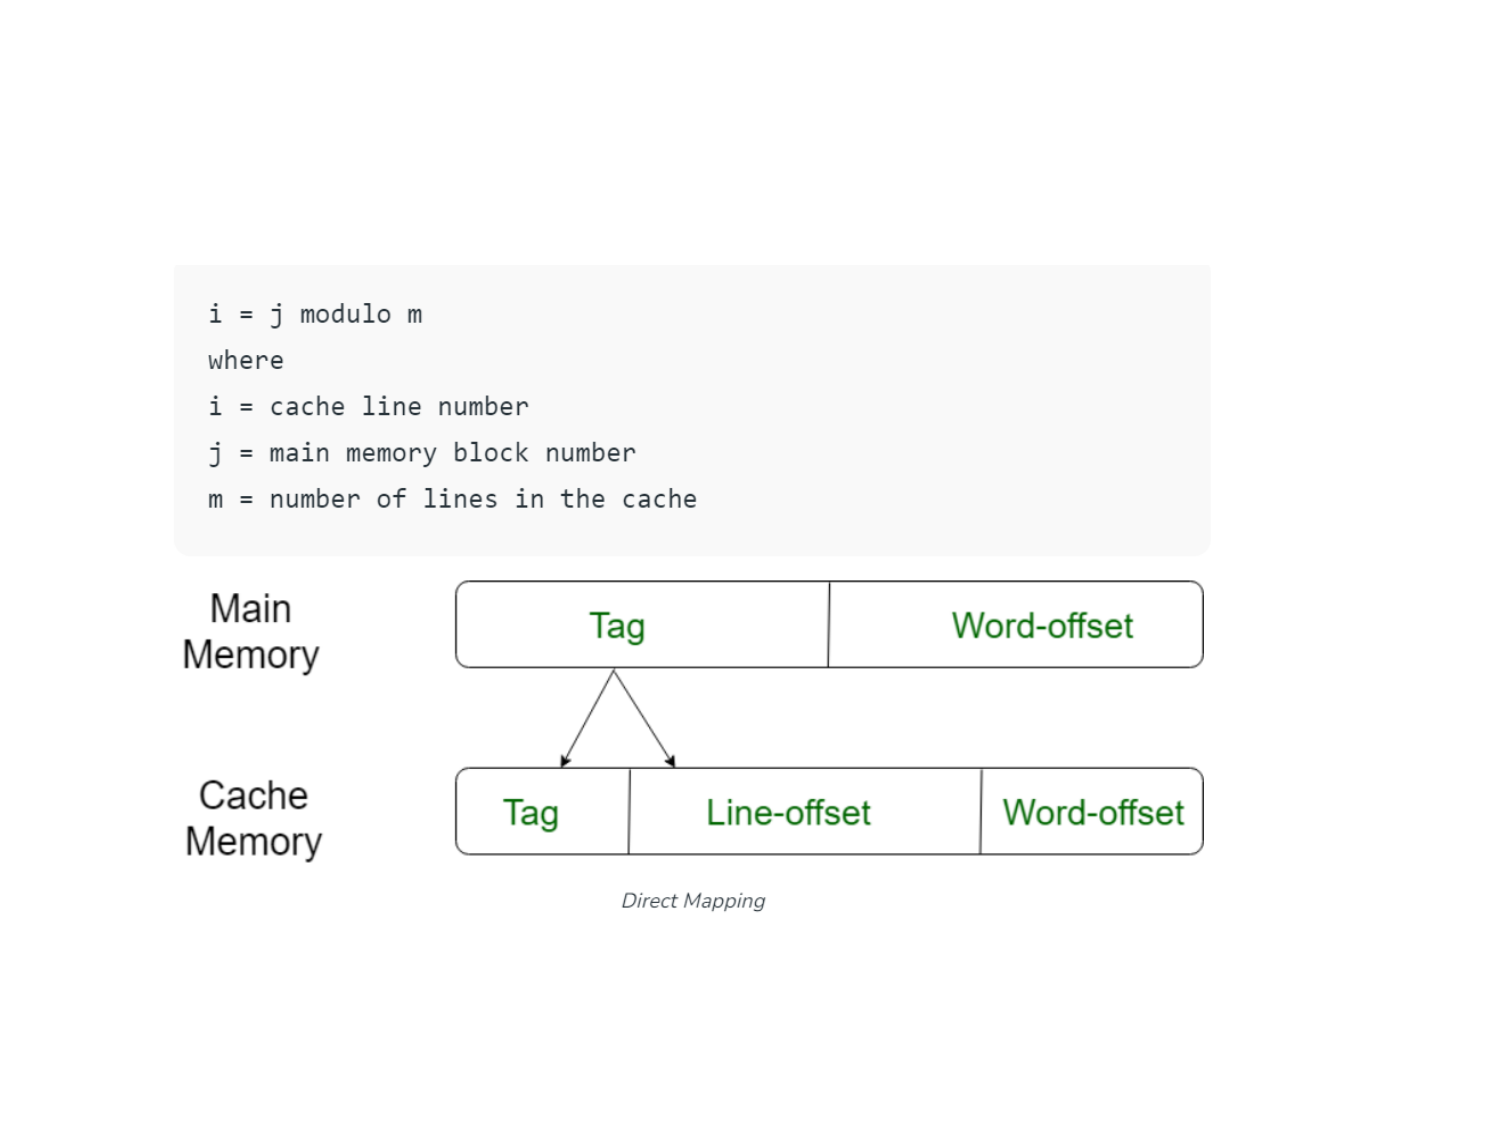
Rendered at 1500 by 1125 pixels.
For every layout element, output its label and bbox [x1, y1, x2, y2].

picture [124, 265, 1278, 925]
